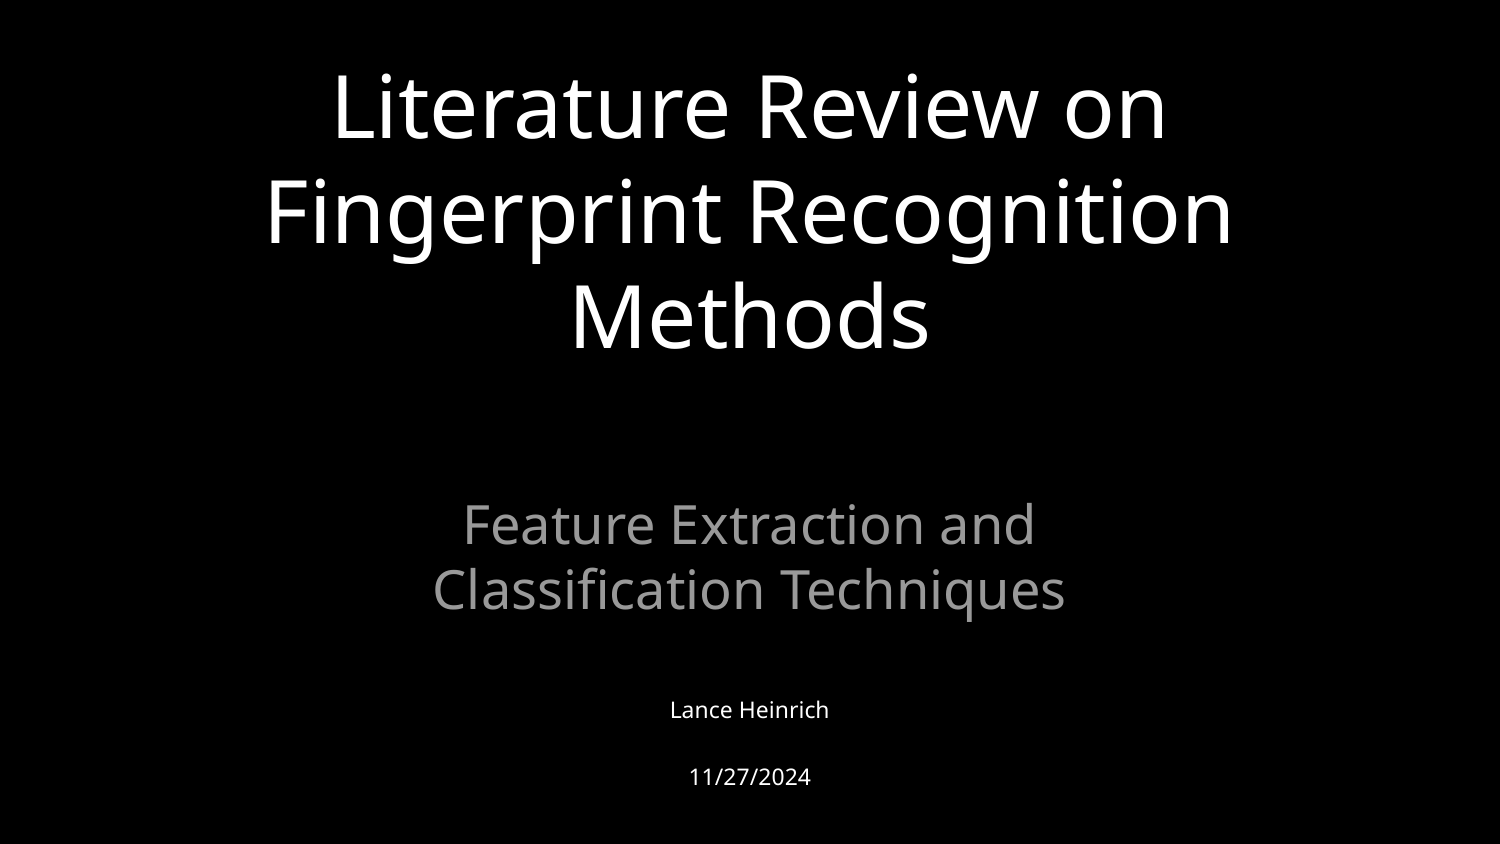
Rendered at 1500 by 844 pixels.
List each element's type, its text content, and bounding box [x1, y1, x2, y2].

list Lance Heinrich [663, 694, 837, 723]
title Literature Review on Fingerprint Recognition Methods [76, 36, 1424, 471]
text_box 11/27/2024 [671, 747, 829, 797]
subtitle Feature Extraction and Classification Techniques [316, 475, 1184, 629]
